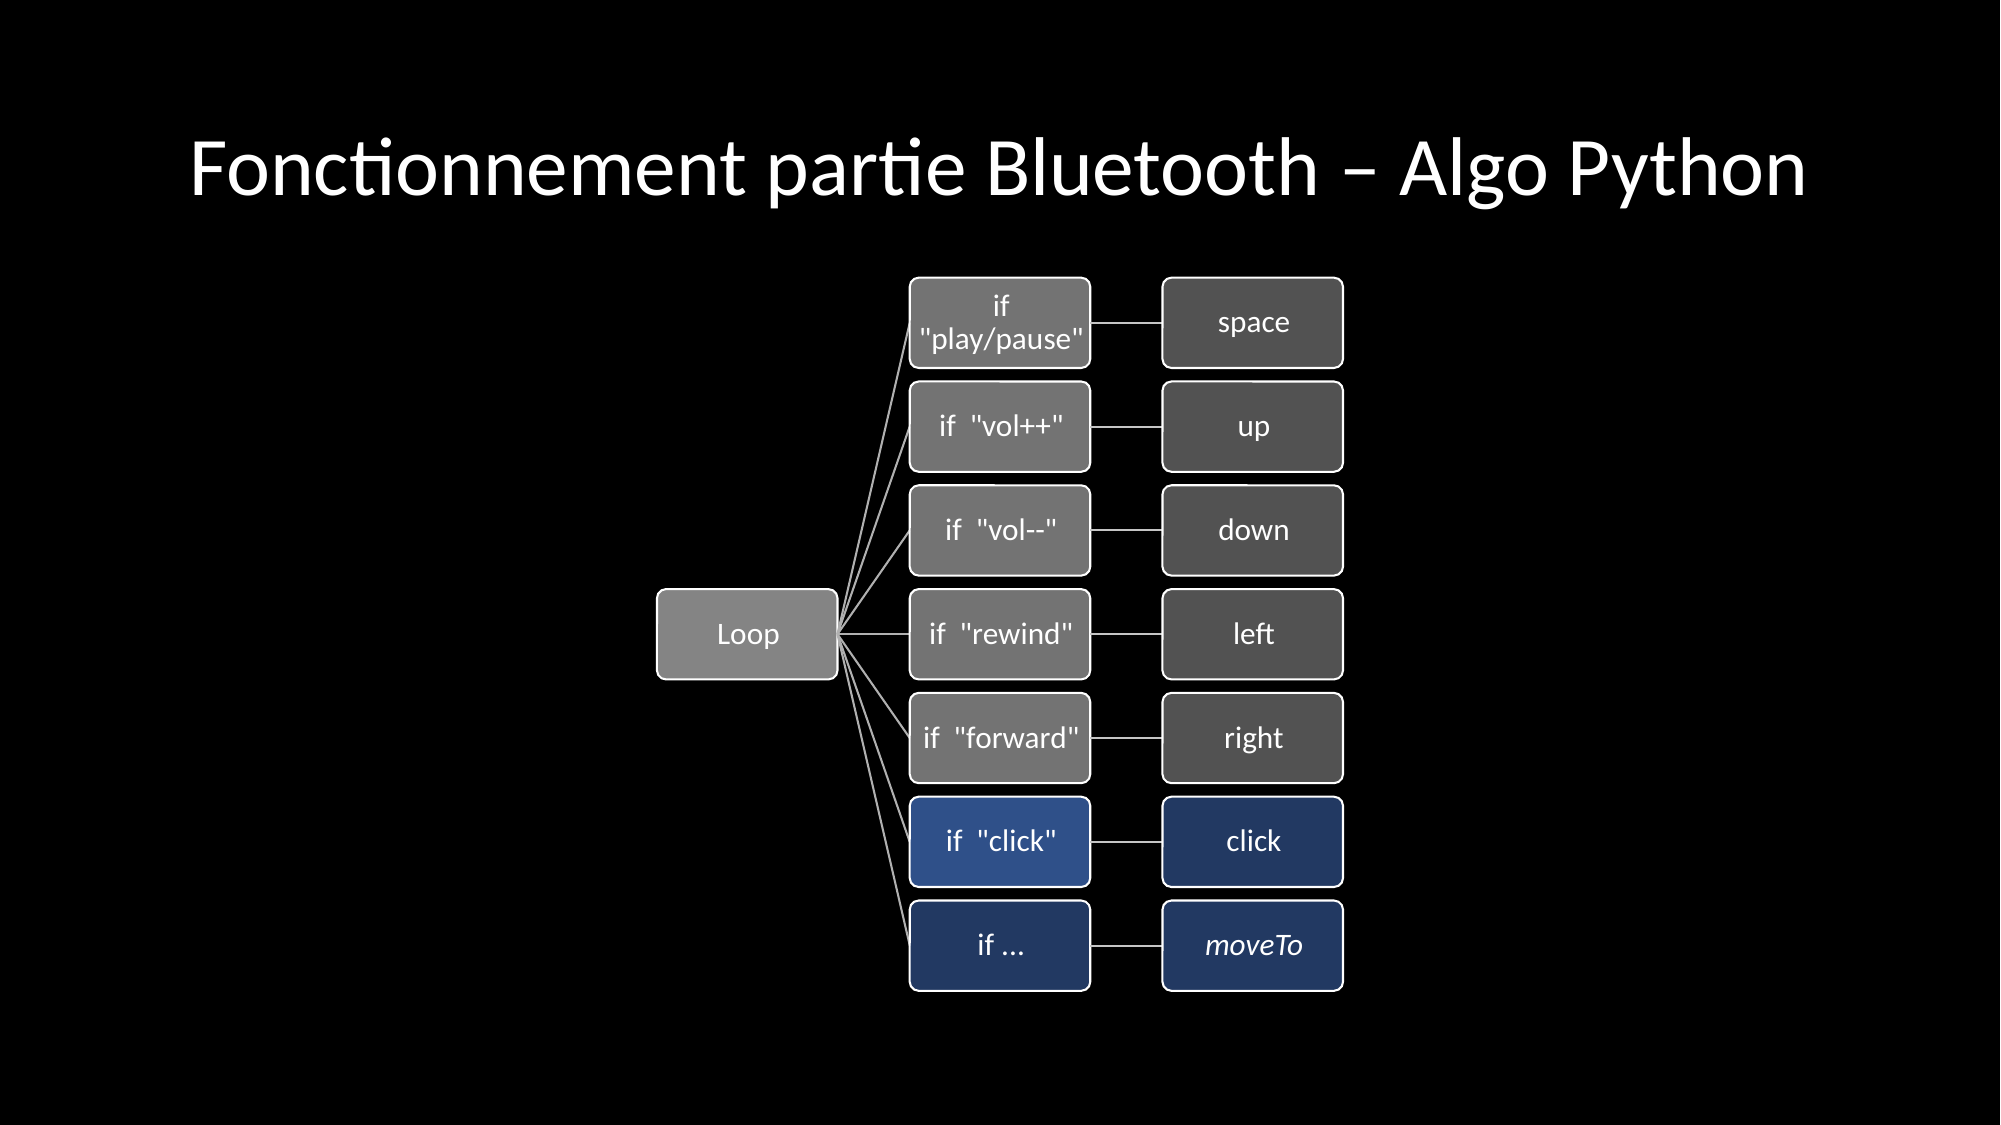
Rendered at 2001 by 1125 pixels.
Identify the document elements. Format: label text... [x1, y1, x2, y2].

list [137, 277, 1863, 992]
title Fonctionnement partie Bluetooth – Algo Python [137, 59, 1863, 277]
